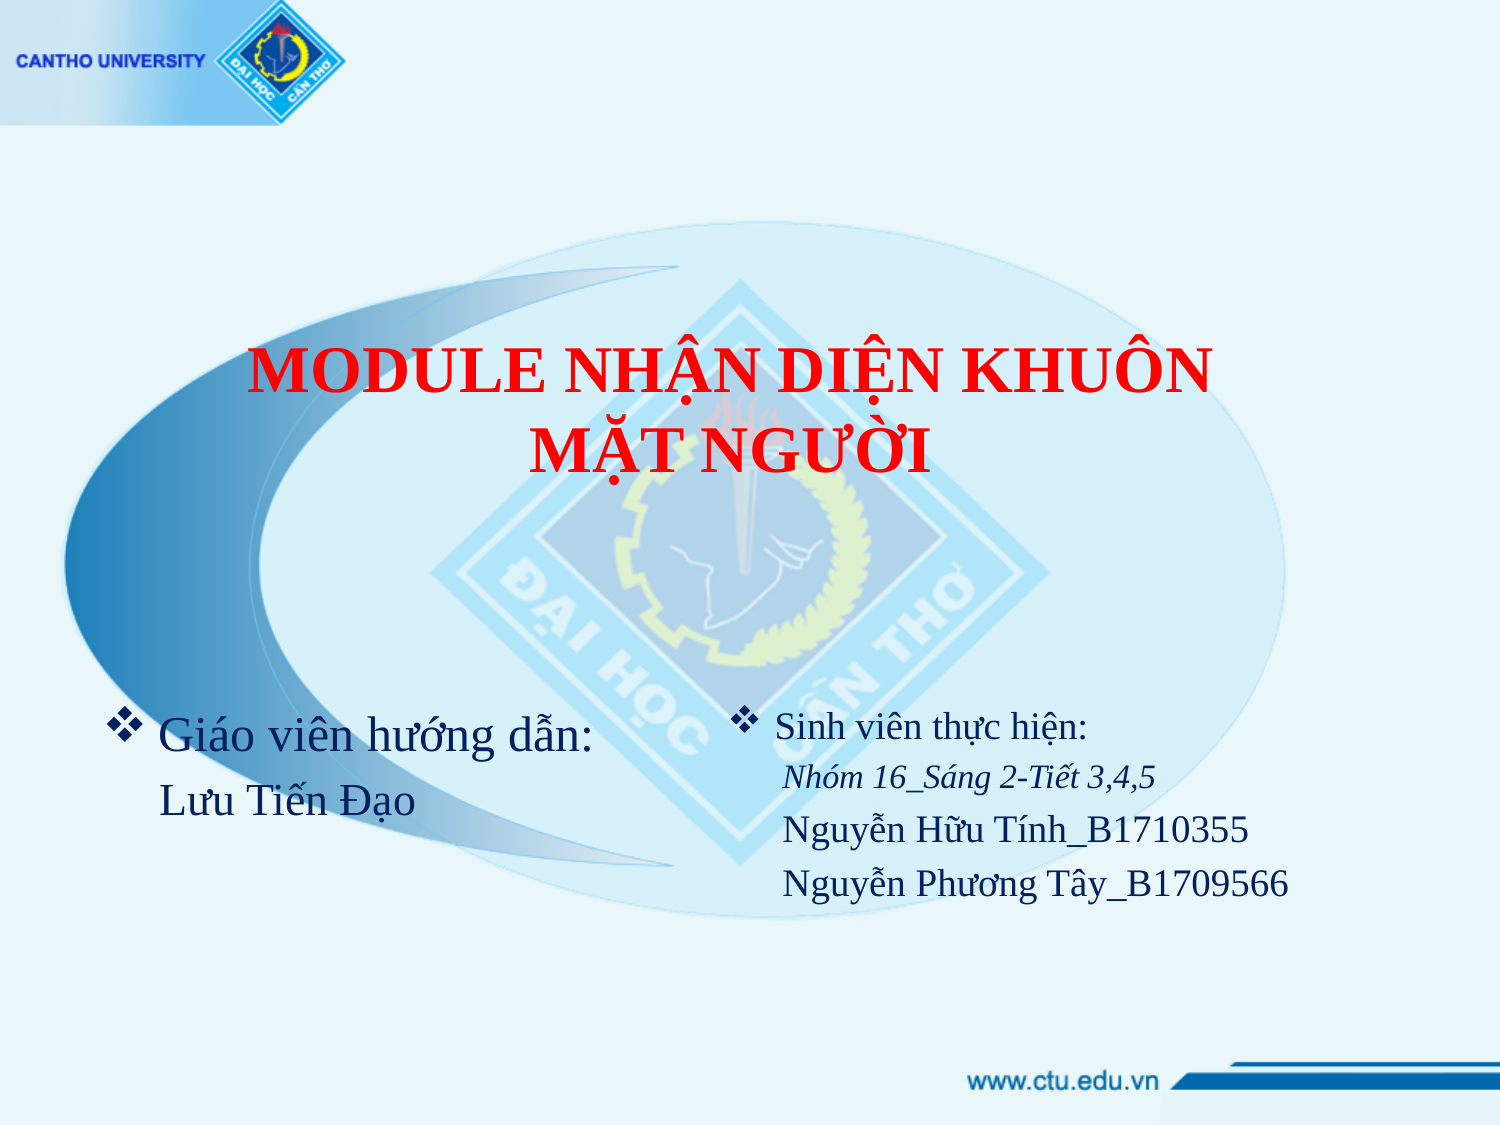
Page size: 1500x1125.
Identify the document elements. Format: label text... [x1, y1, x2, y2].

picture [0, 0, 1500, 1125]
text_box Sinh viên thực hiện: Nhóm 16_Sáng 2-Tiết 3,4,5 Nguyễn Hữu Tính_B1710355 Nguyễn Phương Tây_B1709566 [712, 693, 1500, 913]
list Giáo viên hướng dẫn: Lưu Tiến Đạo [87, 693, 712, 890]
title MODULE NHẬN DIỆN KHUÔN MẶT NGƯỜI [150, 287, 1313, 525]
picture [222, 4, 341, 118]
